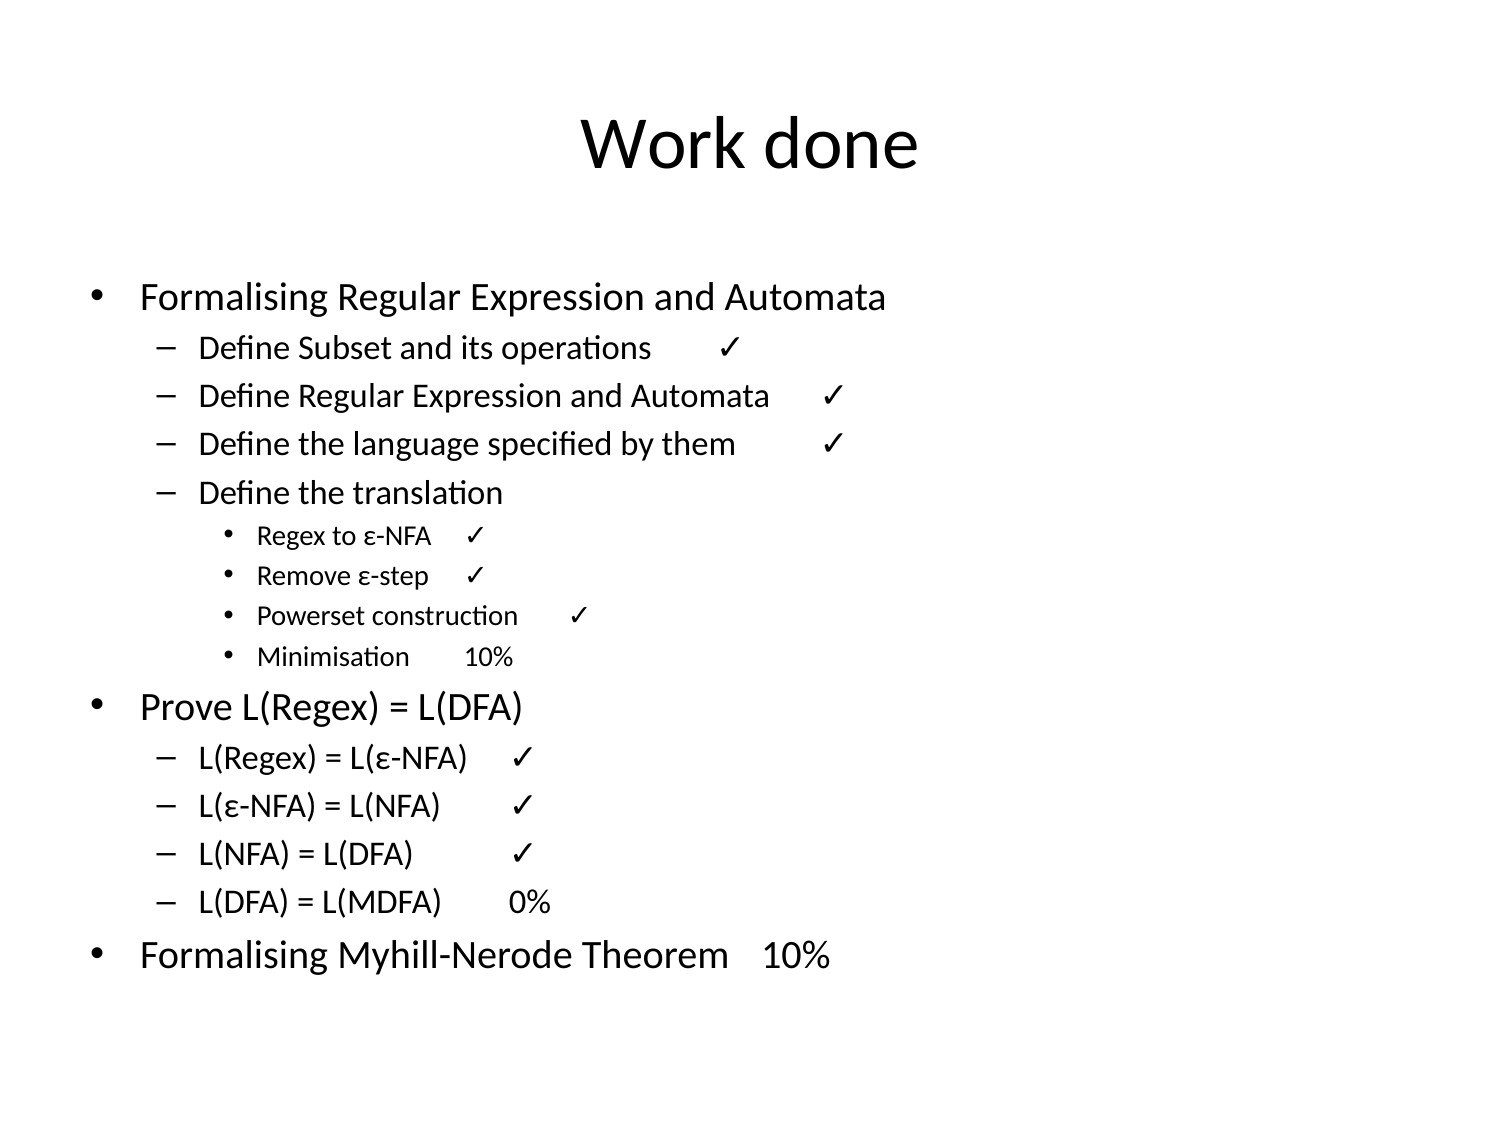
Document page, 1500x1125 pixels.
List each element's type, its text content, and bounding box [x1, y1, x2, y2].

title Work done [75, 45, 1425, 233]
list Formalising Regular Expression and Automata Define Subset and its operations ✓ Define Regular Expression and Automata ✓ Define the language specified by them ✓ Define the translation Regex to ε-NFA ✓ Remove ε-step ✓ Powerset construction ✓ Minimisation 10% Prove L(Regex) = L(DFA) L(Regex) = L(ε-NFA) ✓ L(ε-NFA) = L(NFA) ✓ L(NFA) = L(DFA) ✓ L(DFA) = L(MDFA) 0% Formalising Myhill-Nerode Theorem 10% [75, 262, 1425, 1005]
